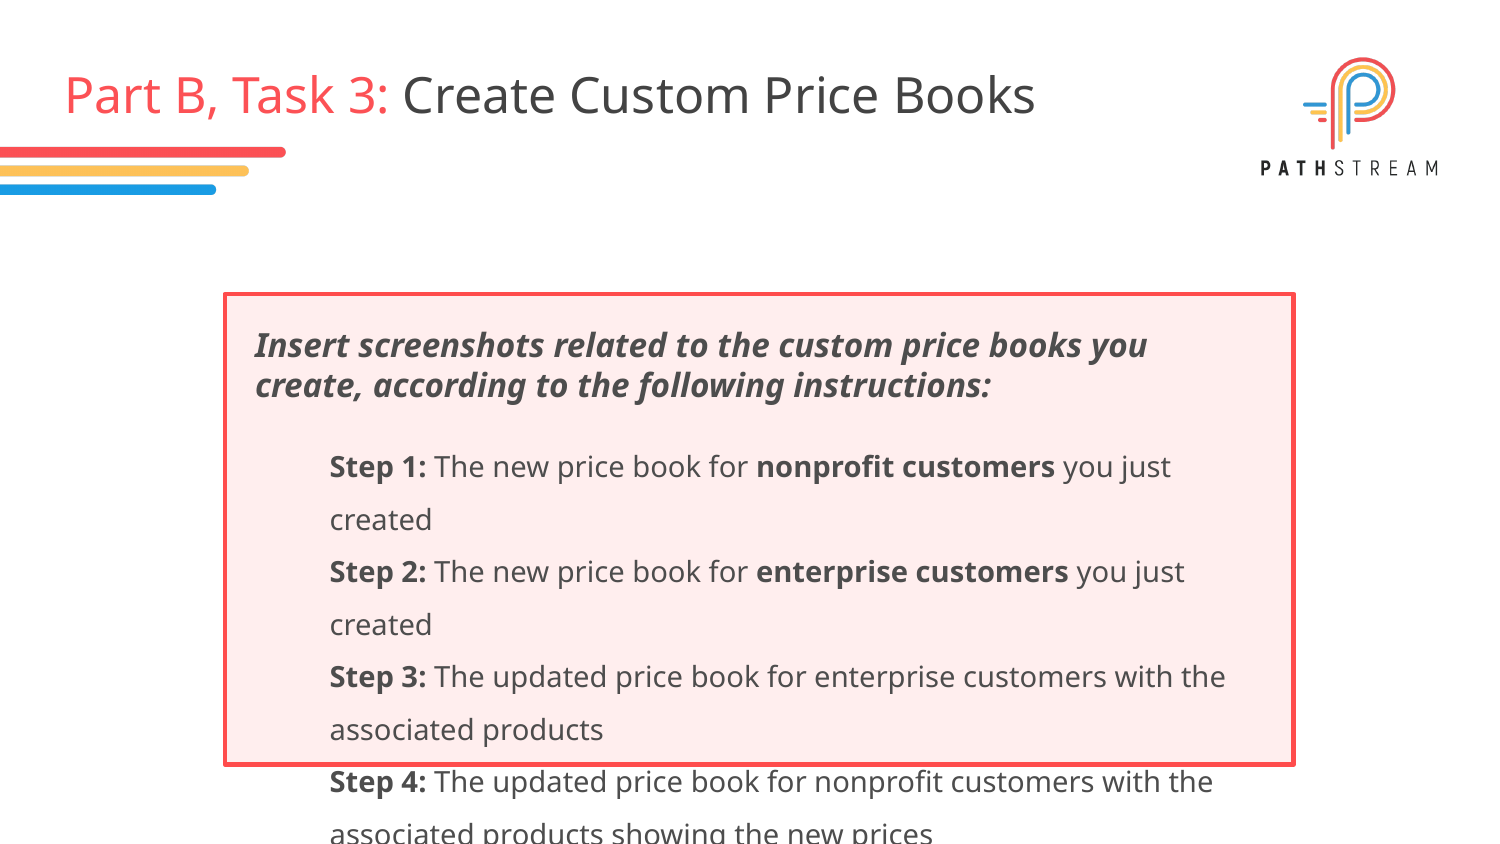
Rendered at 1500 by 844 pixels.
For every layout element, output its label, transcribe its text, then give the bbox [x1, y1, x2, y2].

text_box Part B, Task 3: Create Custom Price Books [49, 48, 1130, 142]
picture [0, 132, 299, 219]
text_box Step 1: The new price book for nonprofit customers you just created Step 2: The new price book for enterprise customers you just created Step 3: The updated price book for enterprise customers with the associated products Step 4: The updated price book for nonprofit customers with the associated products showing the new prices [239, 416, 1294, 677]
picture [1135, 0, 1500, 243]
text_box Insert screenshots related to the custom price books you create, according to the following instructions: [224, 293, 1294, 765]
